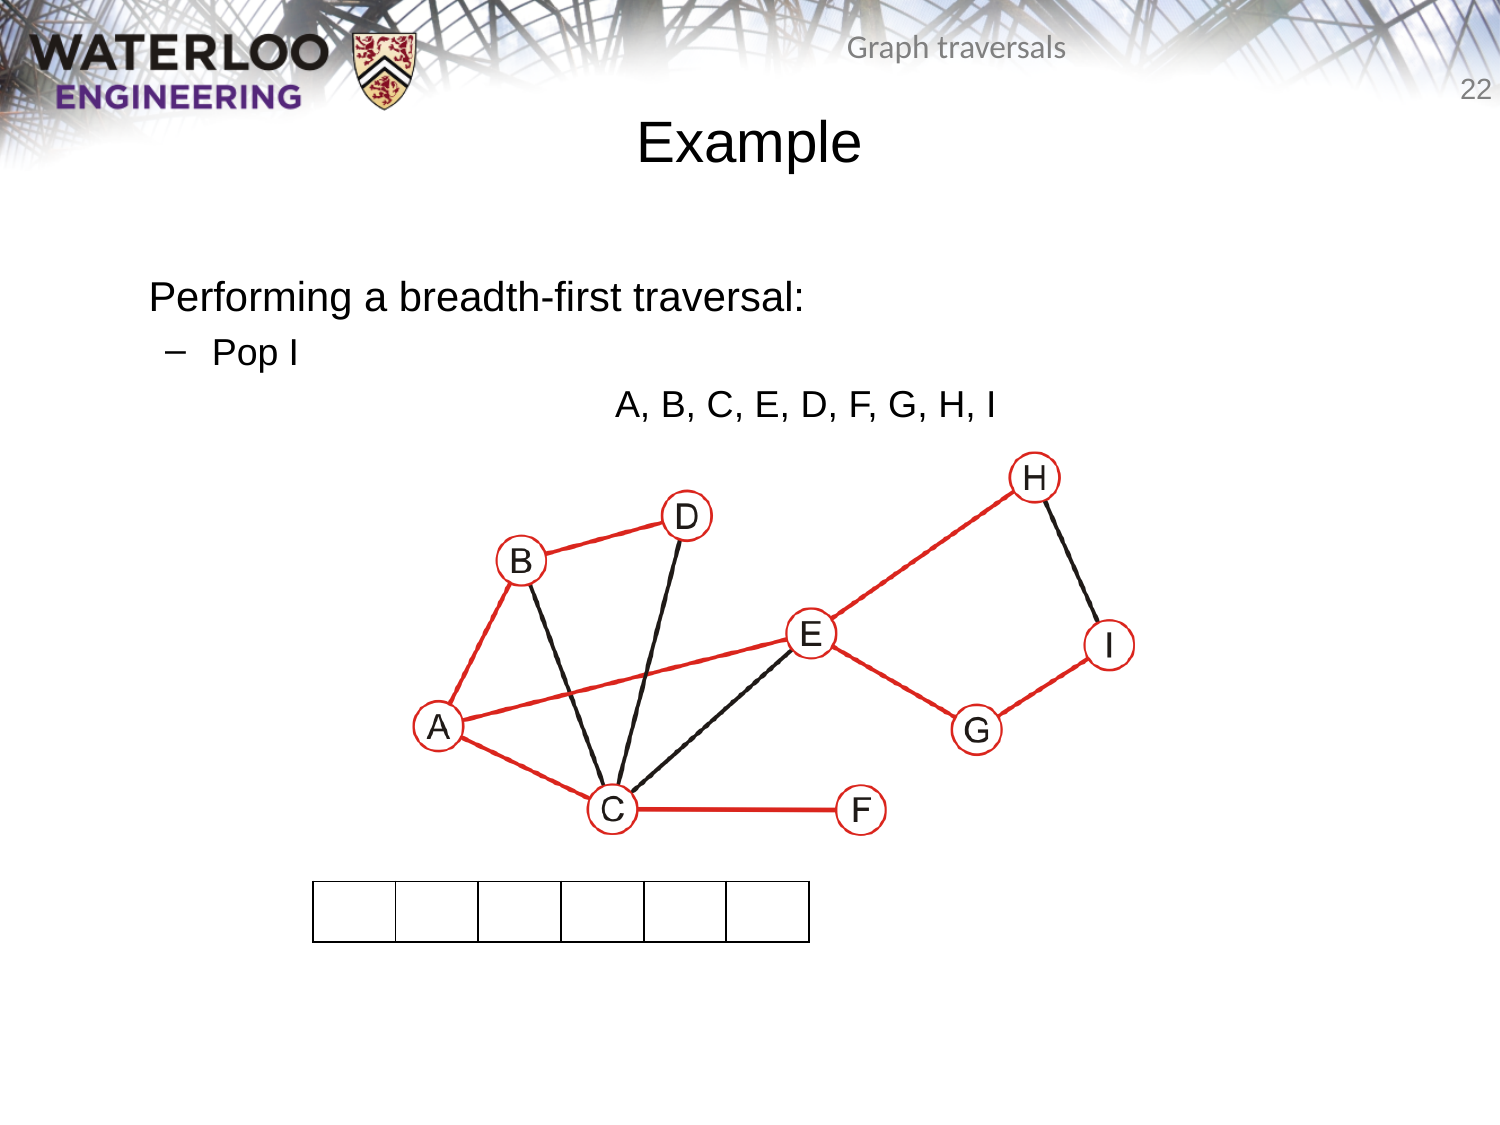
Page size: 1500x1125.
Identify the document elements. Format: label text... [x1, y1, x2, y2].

table_header [314, 882, 395, 941]
picture [0, 0, 1500, 1125]
table_header [727, 882, 808, 941]
table_header [562, 882, 643, 941]
table_header [396, 882, 477, 941]
table_header [479, 882, 560, 941]
table_header [645, 882, 725, 941]
title Example [74, 44, 1426, 233]
list Performing a breadth-first traversal: Pop I A, B, C, E, D, F, G, H, I [74, 262, 1426, 1006]
